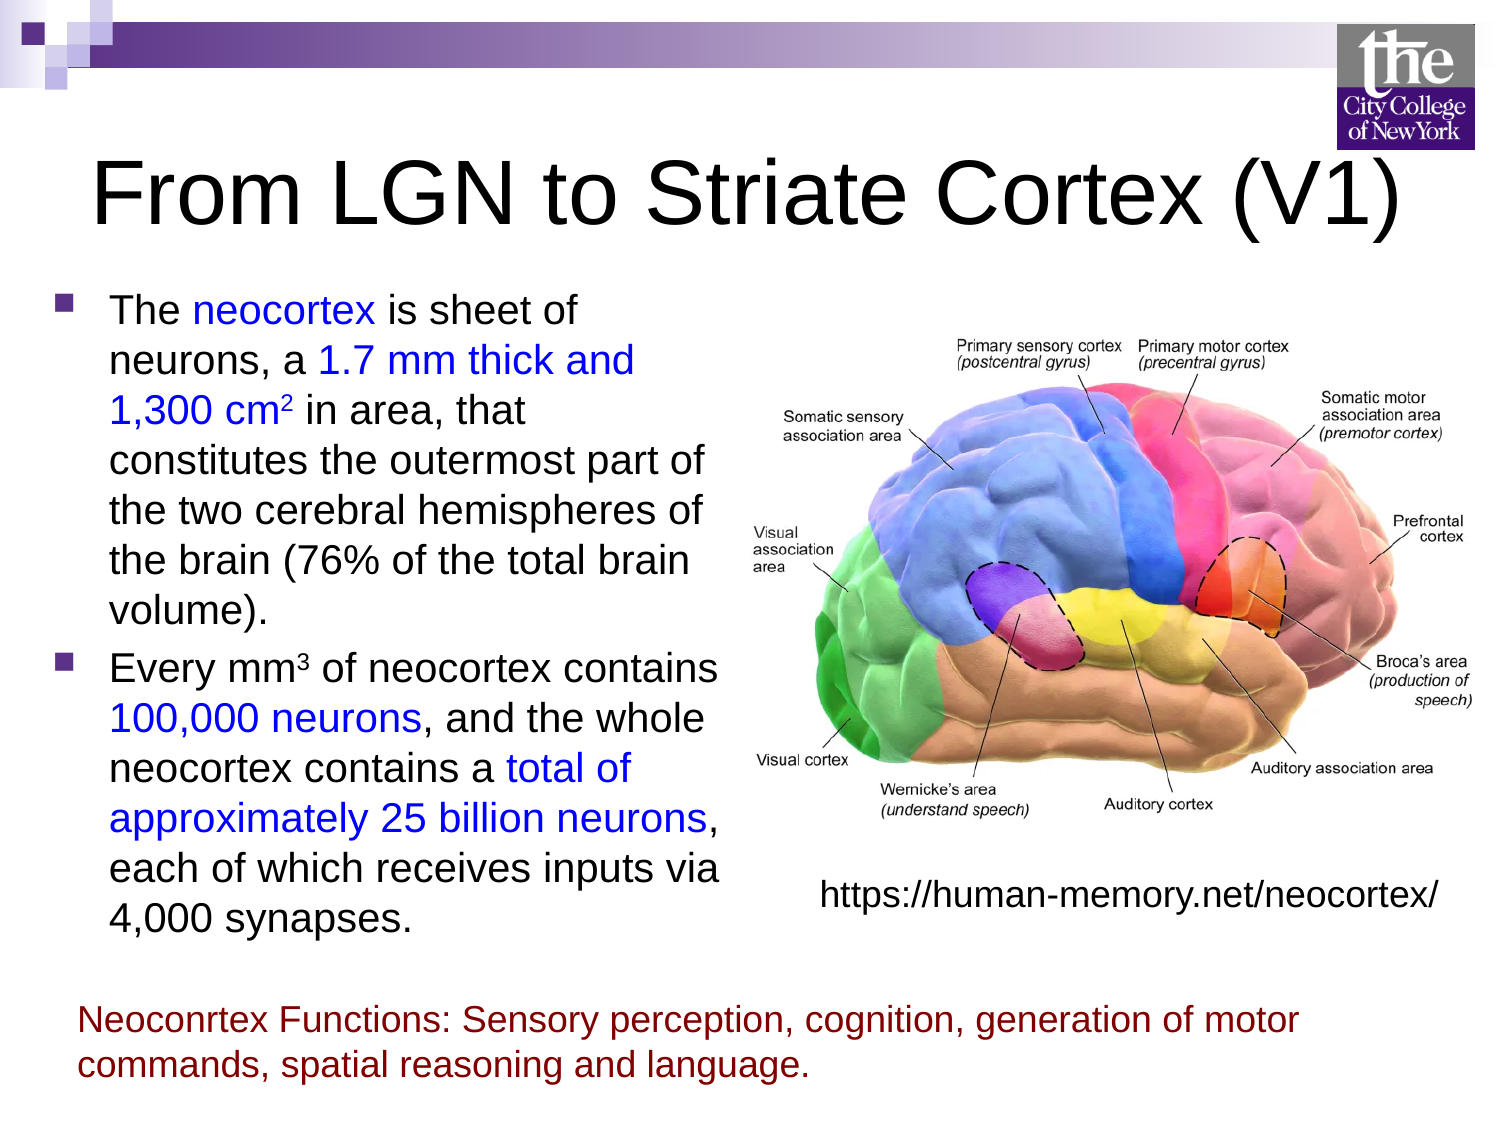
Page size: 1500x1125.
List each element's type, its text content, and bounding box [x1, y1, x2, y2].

title From LGN to Striate Cortex (V1) [74, 74, 1426, 301]
text_box Neoconrtex Functions: Sensory perception, cognition, generation of motor commands, spatial reasoning and language. [62, 987, 1475, 1093]
text_box https://human-memory.net/neocortex/ [804, 862, 1455, 923]
picture [749, 337, 1473, 821]
list The neocortex is sheet of neurons, a 1.7 mm thick and 1,300 cm2 in area, that constitutes the outermost part of the two cerebral hemispheres of the brain (76% of the total brain volume). Every mm3 of neocortex contains 100,000 neurons, and the whole neocortex contains a total of approximately 25 billion neurons, each of which receives inputs via 4,000 synapses. [37, 274, 738, 913]
picture [1337, 24, 1475, 150]
